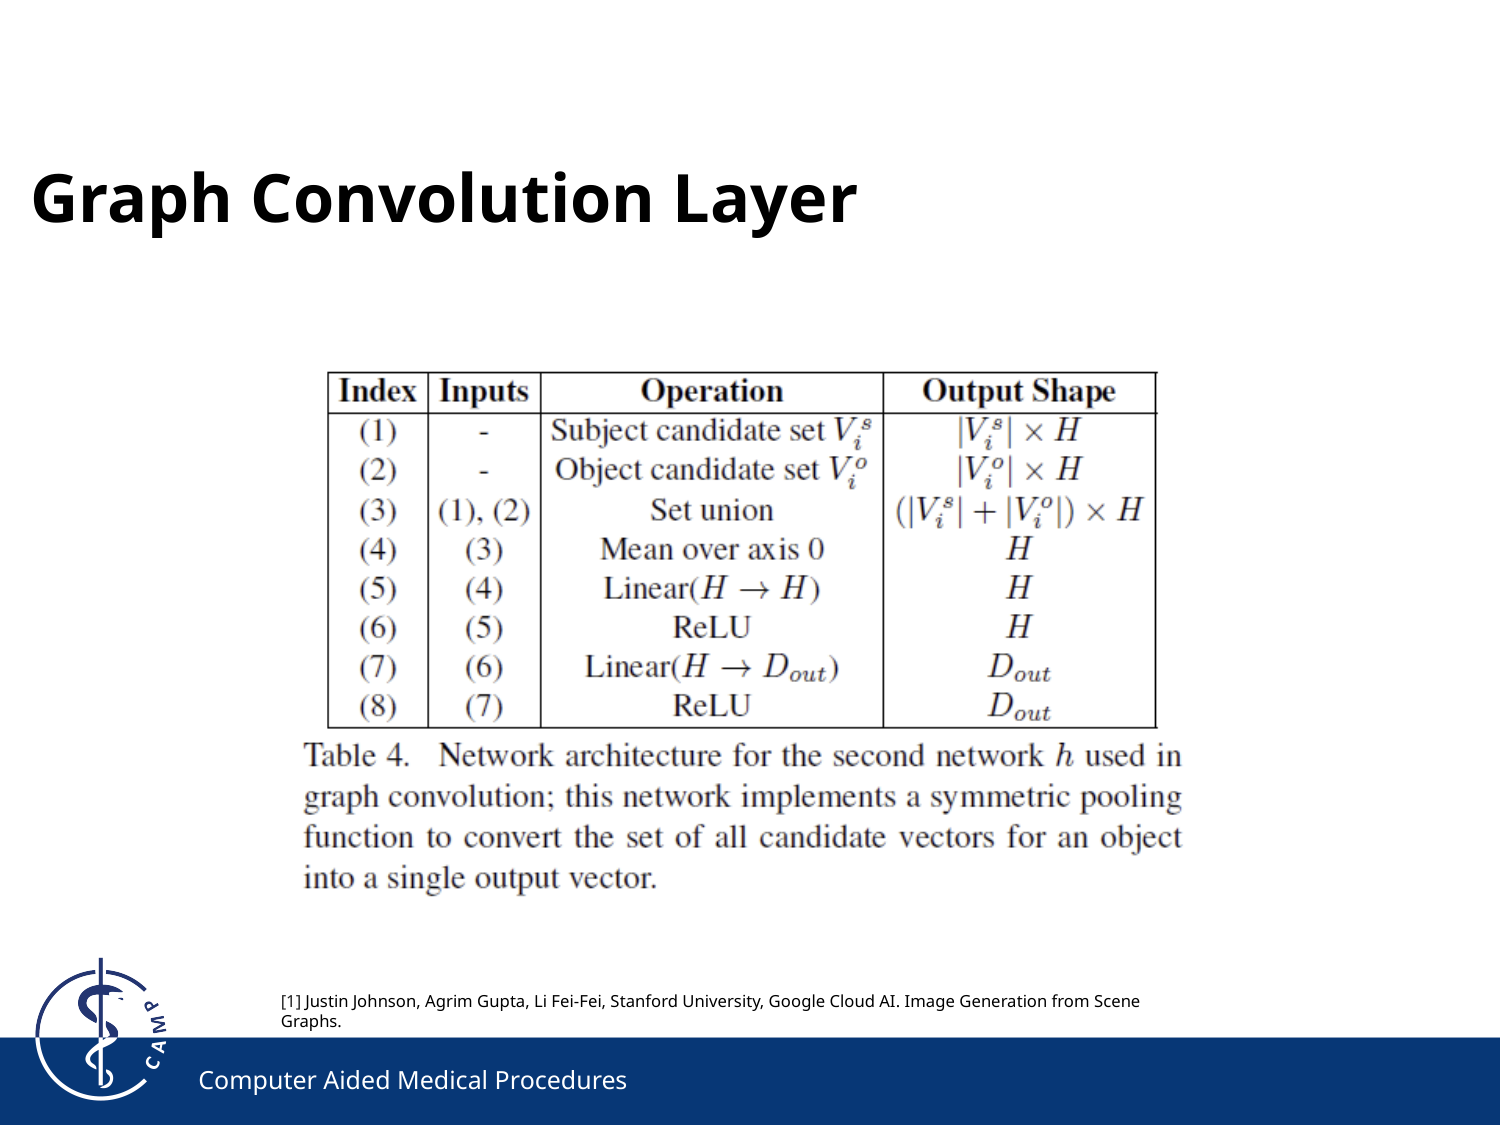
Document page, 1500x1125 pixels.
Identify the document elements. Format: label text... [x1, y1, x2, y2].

picture [0, 0, 1500, 1125]
text_box [1] Justin Johnson, Agrim Gupta, Li Fei-Fei, Stanford University, Google Cloud AI. Image Generation from Scene Graphs. [265, 975, 1216, 1038]
title Graph Convolution Layer [15, 123, 1485, 323]
footer Computer Aided Medical Procedures [183, 1037, 800, 1125]
